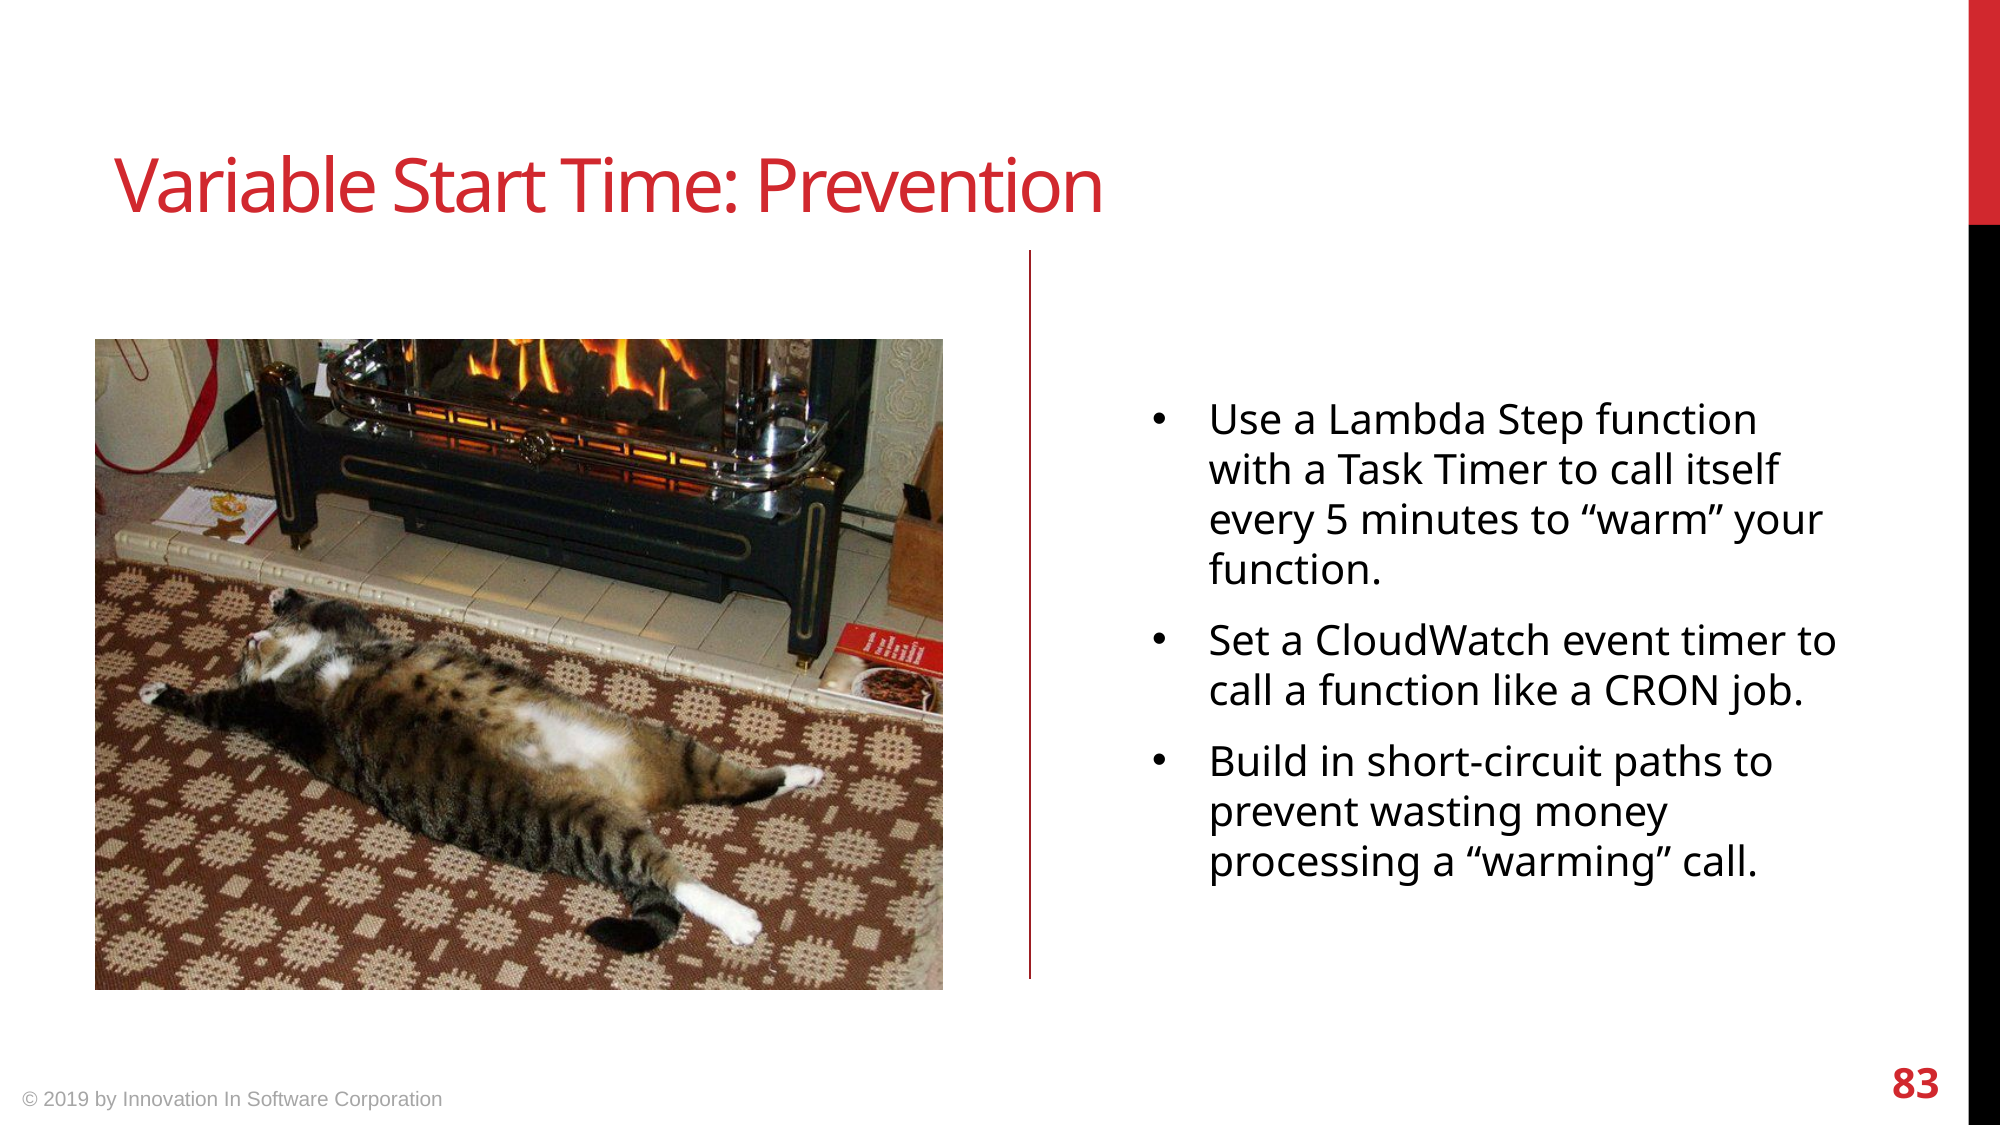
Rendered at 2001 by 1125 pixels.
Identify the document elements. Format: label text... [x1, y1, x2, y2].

title Variable Start Time: Prevention [99, 25, 1786, 236]
picture [94, 339, 944, 990]
slide_number 83 [1739, 1045, 1956, 1125]
list Use a Lambda Step function with a Task Timer to call itself every 5 minutes to “warm” your function. Set a CloudWatch event timer to call a function like a CRON job. Build in short-circuit paths to prevent wasting money processing a “warming” call. [1137, 235, 1858, 990]
footer © 2019 by Innovation In Software Corporation [7, 1078, 758, 1125]
